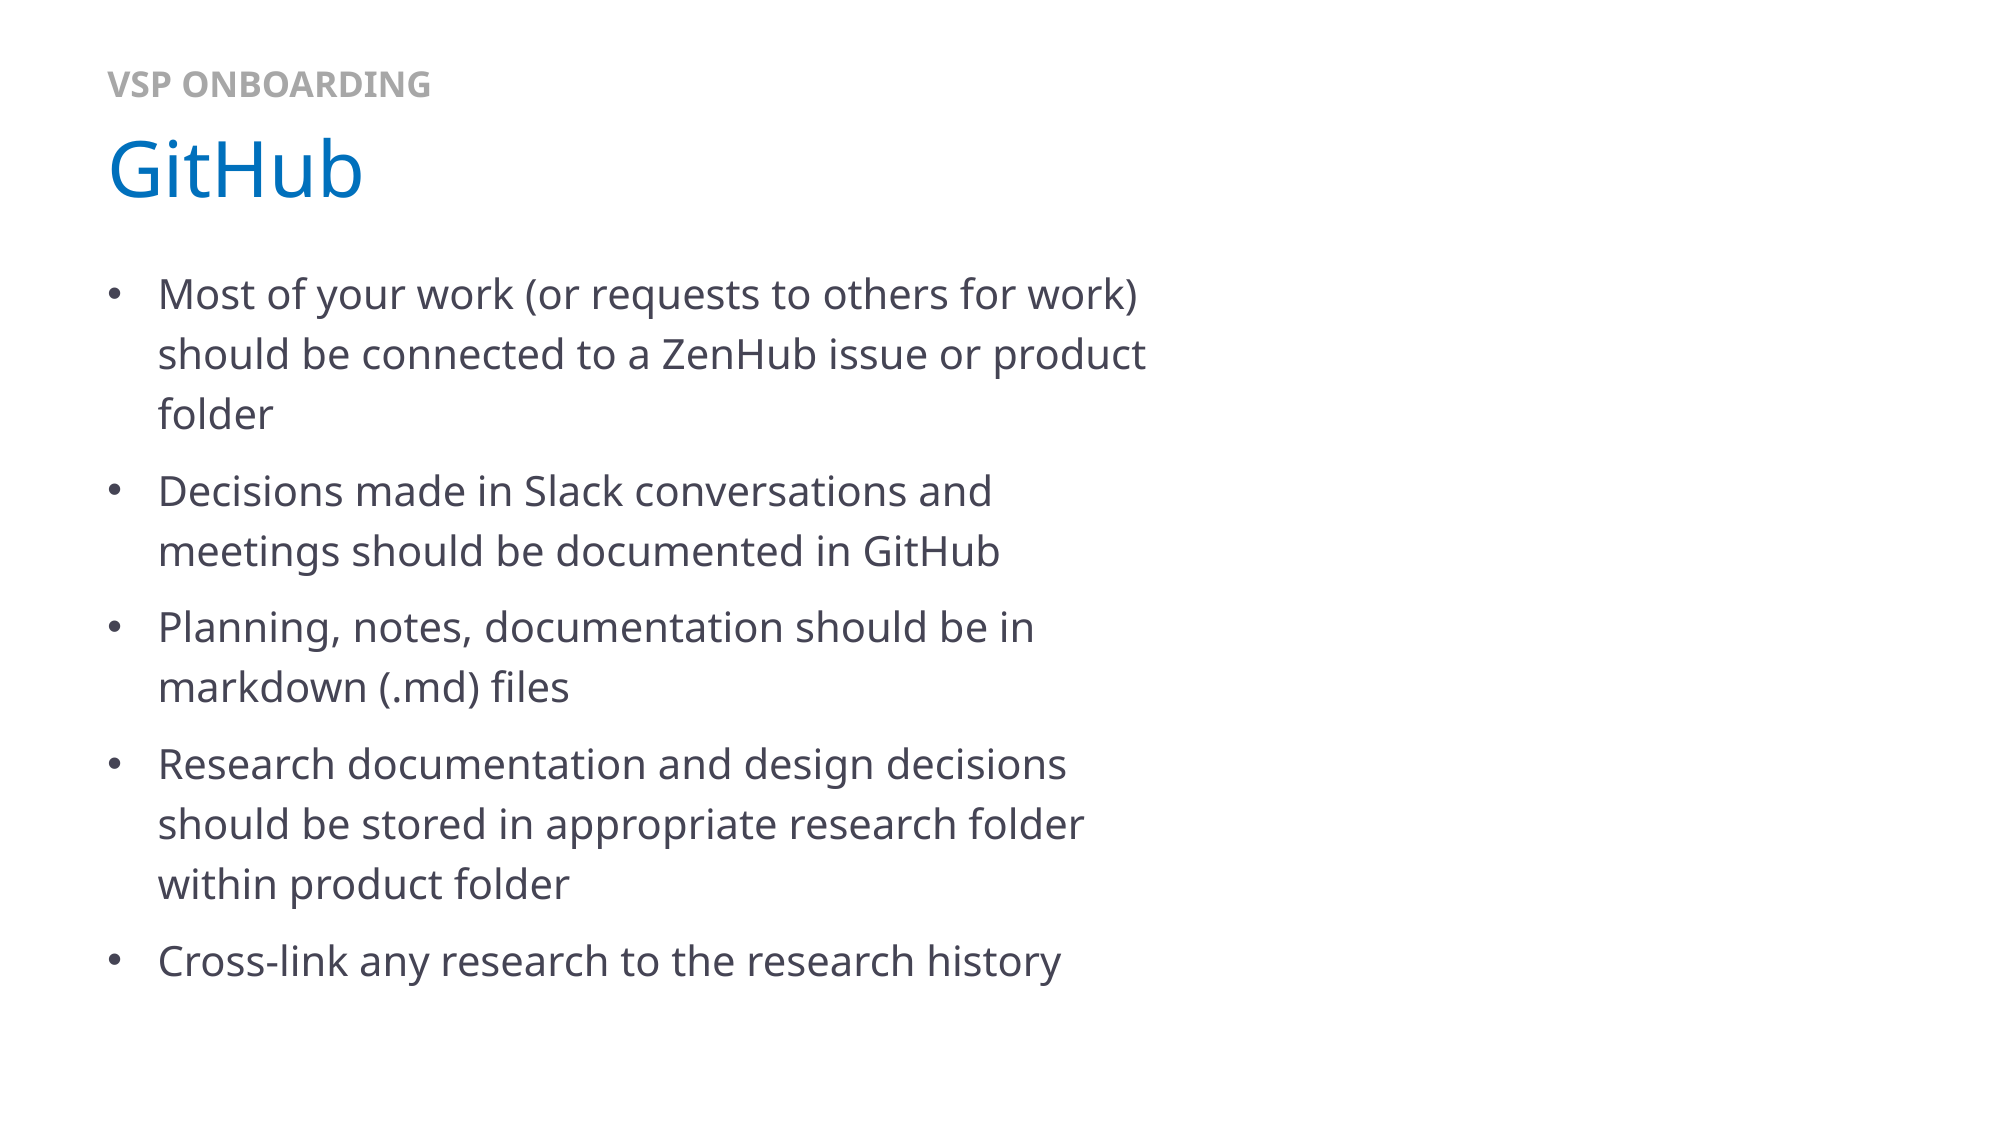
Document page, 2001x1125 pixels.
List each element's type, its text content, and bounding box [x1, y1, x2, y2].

list VSP ONBOARDING [99, 54, 1750, 113]
list Most of your work (or requests to others for work) should be connected to a ZenHub issue or product folder Decisions made in Slack conversations and meetings should be documented in GitHub Planning, notes, documentation should be in markdown (.md) files Research documentation and design decisions should be stored in appropriate research folder within product folder Cross-link any research to the research history [99, 250, 1194, 1014]
title GitHub [99, 113, 1750, 251]
